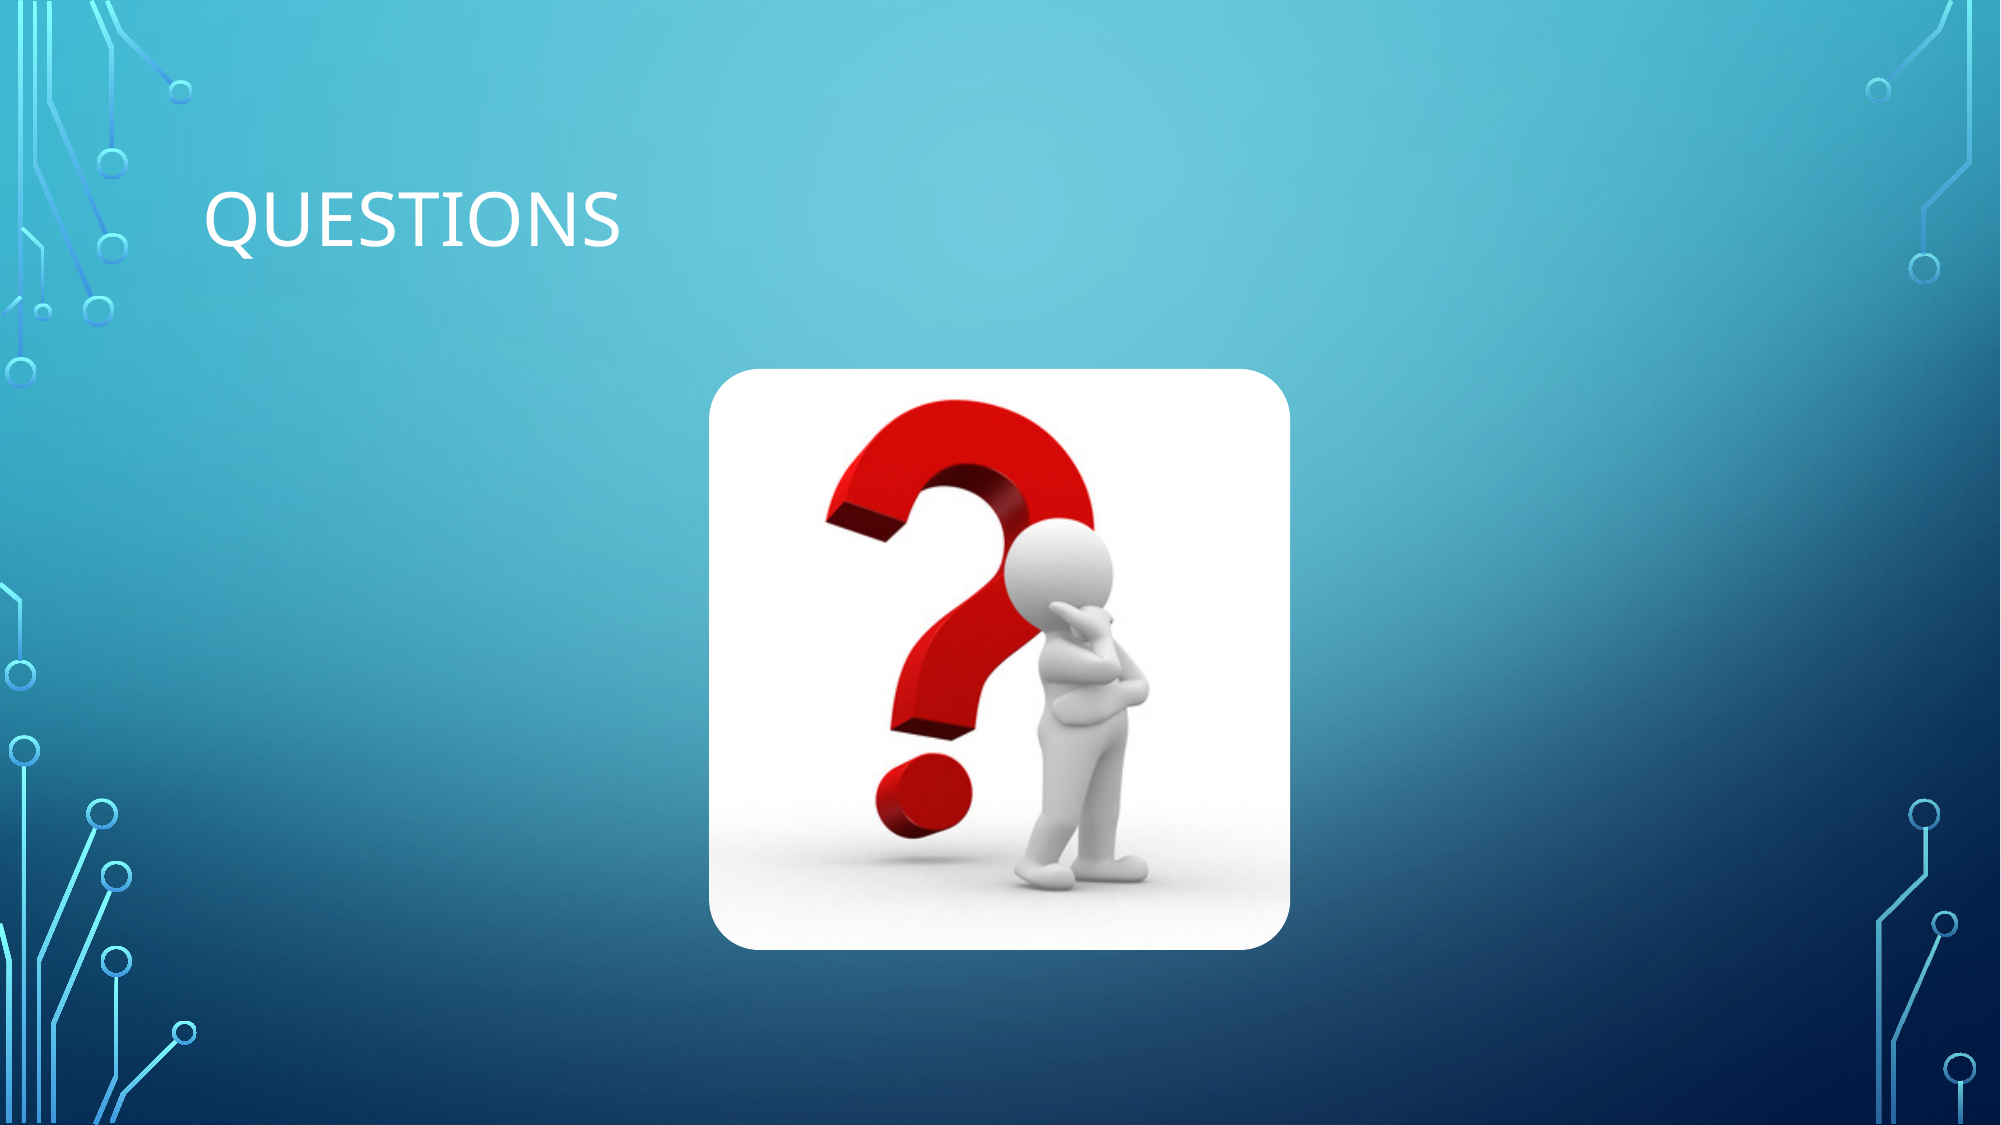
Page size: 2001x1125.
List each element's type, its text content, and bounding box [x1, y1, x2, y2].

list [708, 368, 1291, 951]
title Questions [187, 101, 1813, 344]
